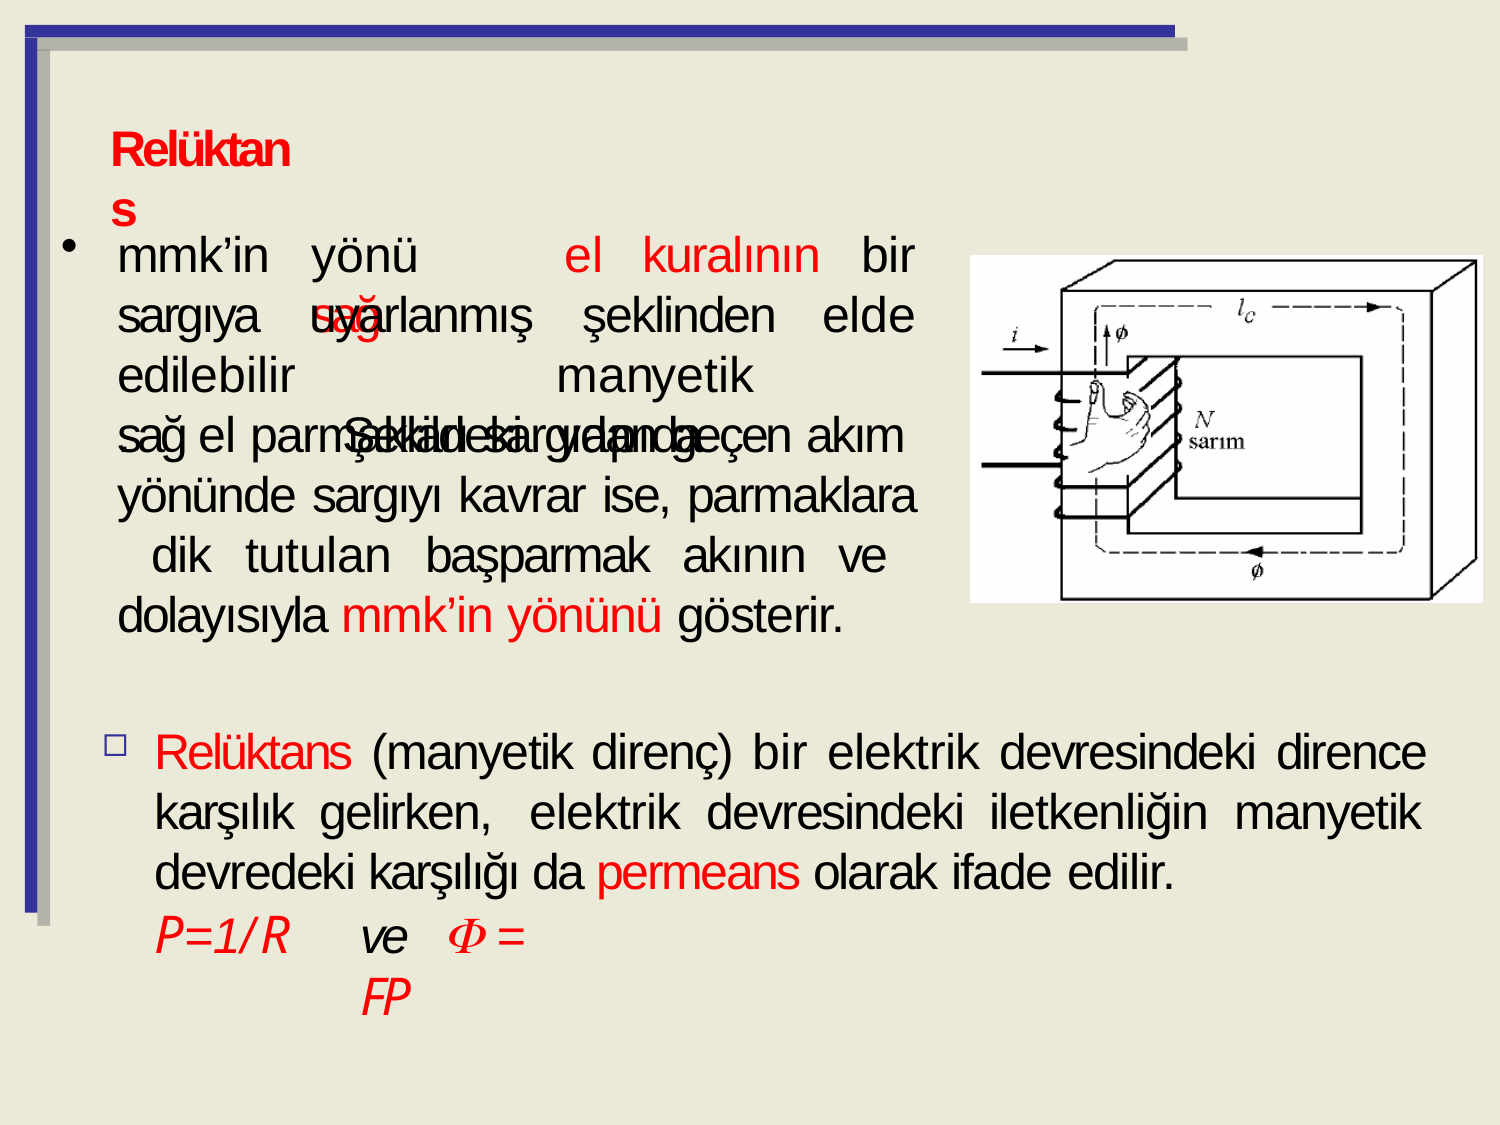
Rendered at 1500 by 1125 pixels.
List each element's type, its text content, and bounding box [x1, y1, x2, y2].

text_box P=1/R [152, 907, 291, 964]
text_box Relüktans [108, 114, 317, 237]
text_box el kuralının bir elde [560, 219, 917, 279]
picture [37, 37, 1188, 926]
text_box yönü sağ [310, 219, 524, 279]
text_box ve  = FP [357, 898, 585, 1026]
text_box [970, 255, 1483, 604]
text_box mmk’in sargıya edilebilir. [58, 219, 310, 462]
text_box uyarlanmış Şekildeki [307, 279, 535, 399]
text_box şeklinden manyetik yapıda [554, 279, 917, 399]
list sağ el parmakları sargıdan geçen akım yönünde sargıyı kavrar ise, parmaklara dik tutulan başparmak akının ve dolayısıyla mmk’in yönünü gösterir. Relüktans (manyetik direnç) bir elektrik devresindeki dirence karşılık gelirken, elektrik devresindeki iletkenliğin manyetik devredeki karşılığı da permeans olarak ifade edilir. [99, 399, 1446, 1040]
